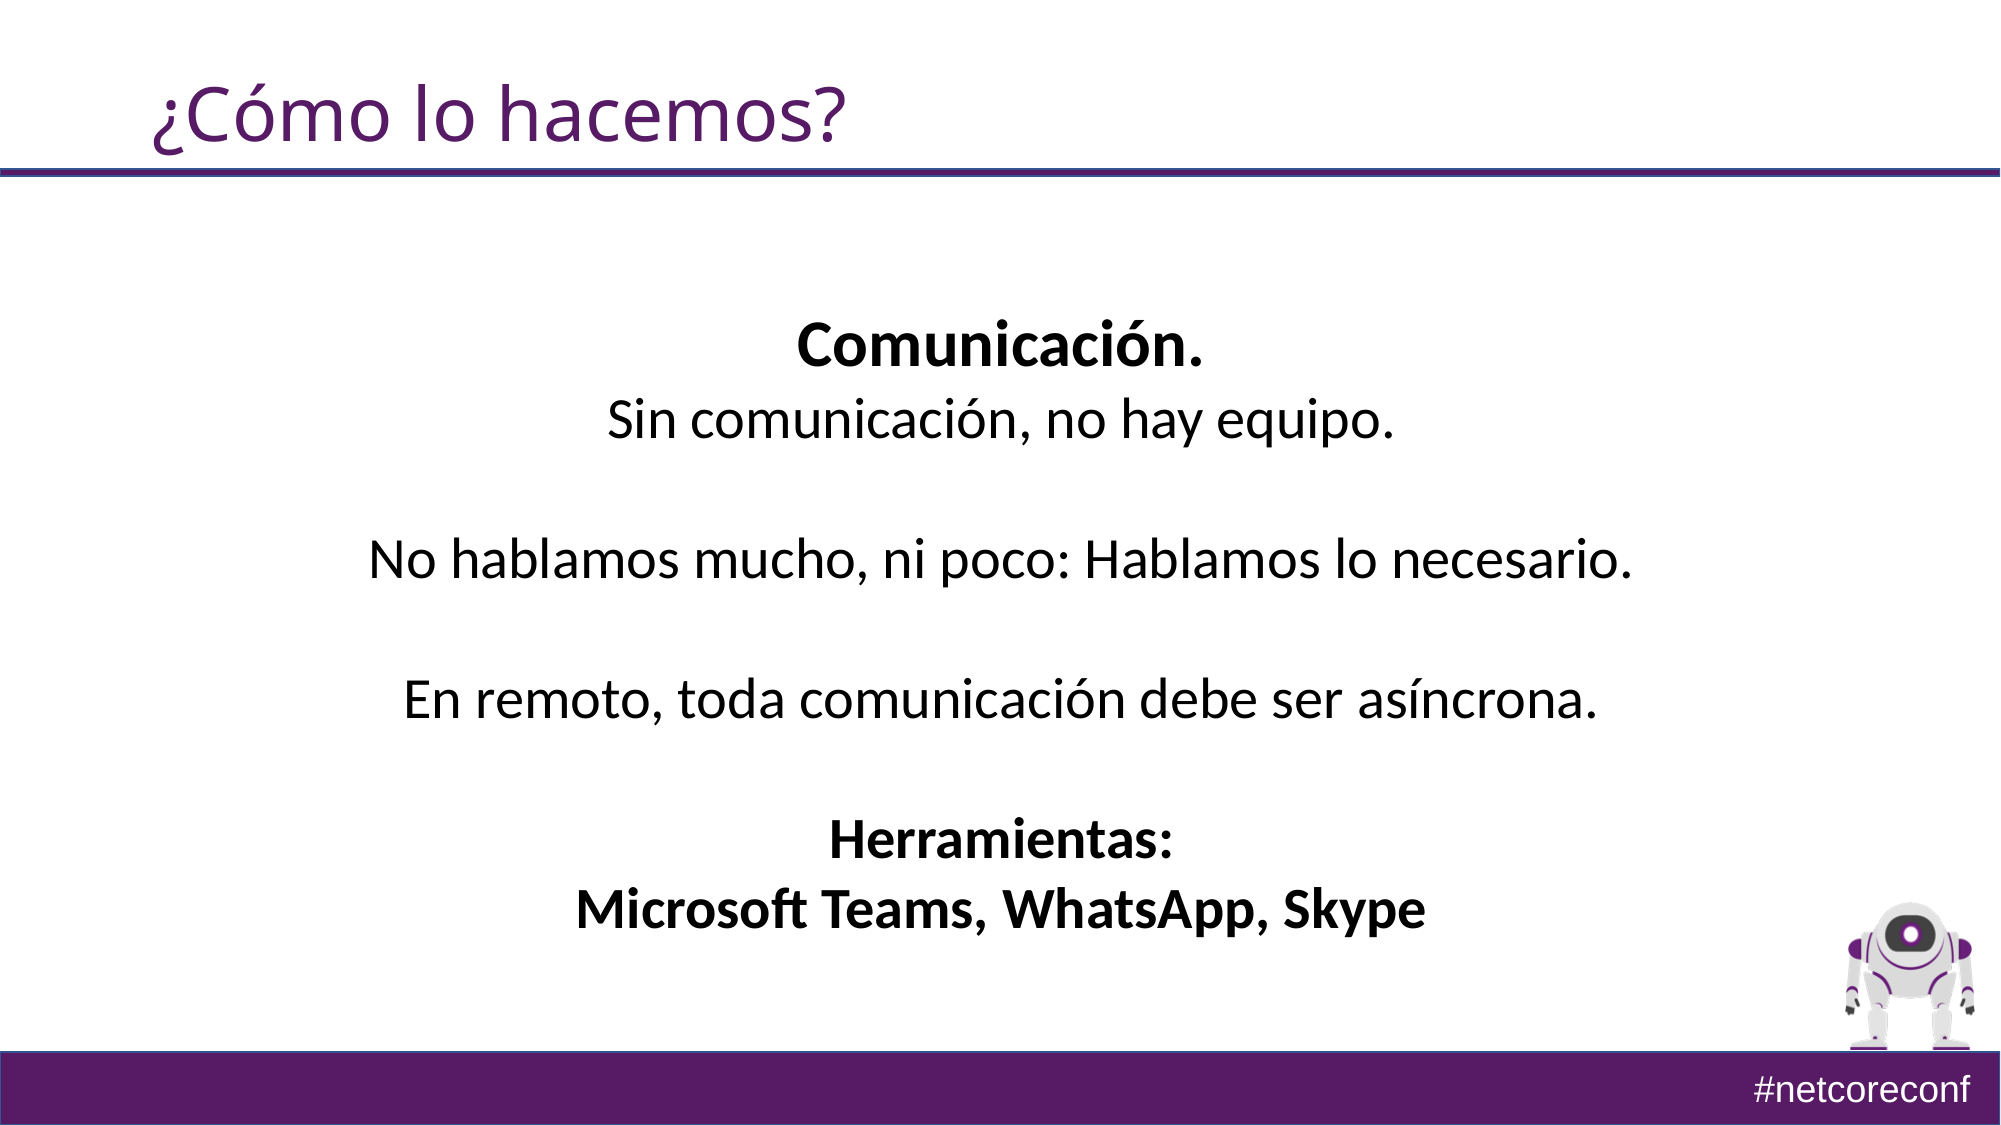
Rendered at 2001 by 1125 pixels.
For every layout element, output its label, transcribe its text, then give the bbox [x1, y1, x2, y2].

title ¿Cómo lo hacemos? [137, 20, 1863, 212]
text_box Comunicación. Sin comunicación, no hay equipo. No hablamos mucho, ni poco: Hablamos lo necesario. En remoto, toda comunicación debe ser asíncrona. Herramientas: Microsoft Teams, WhatsApp, Skype [87, 212, 1916, 1018]
picture [1845, 902, 1975, 1050]
